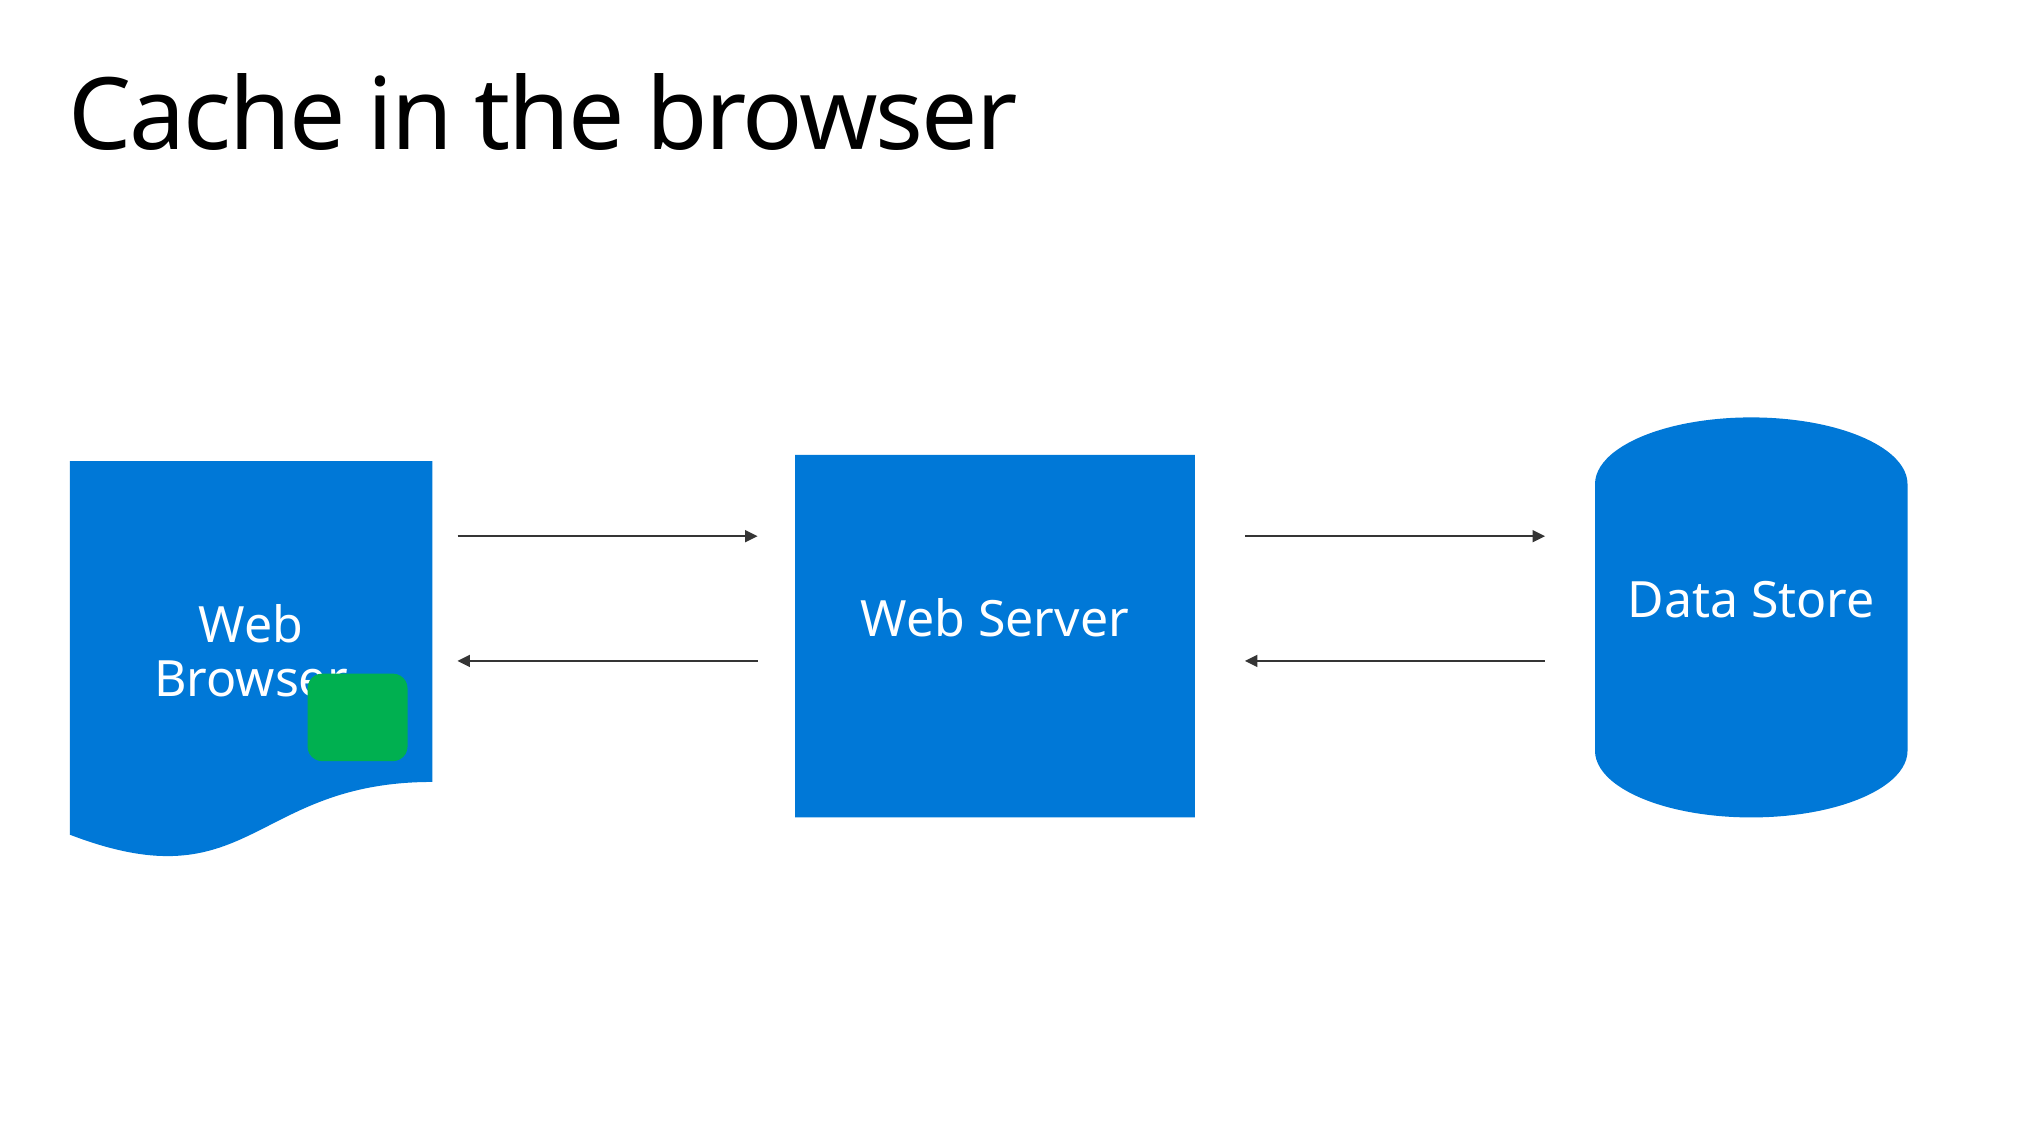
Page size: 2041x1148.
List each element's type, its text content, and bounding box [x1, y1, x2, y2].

text_box Web Server [794, 454, 1196, 818]
text_box Data Store [1594, 416, 1909, 819]
title Cache in the browser [45, 48, 1996, 199]
text_box Web Browser [69, 460, 434, 857]
text_box [306, 672, 409, 762]
